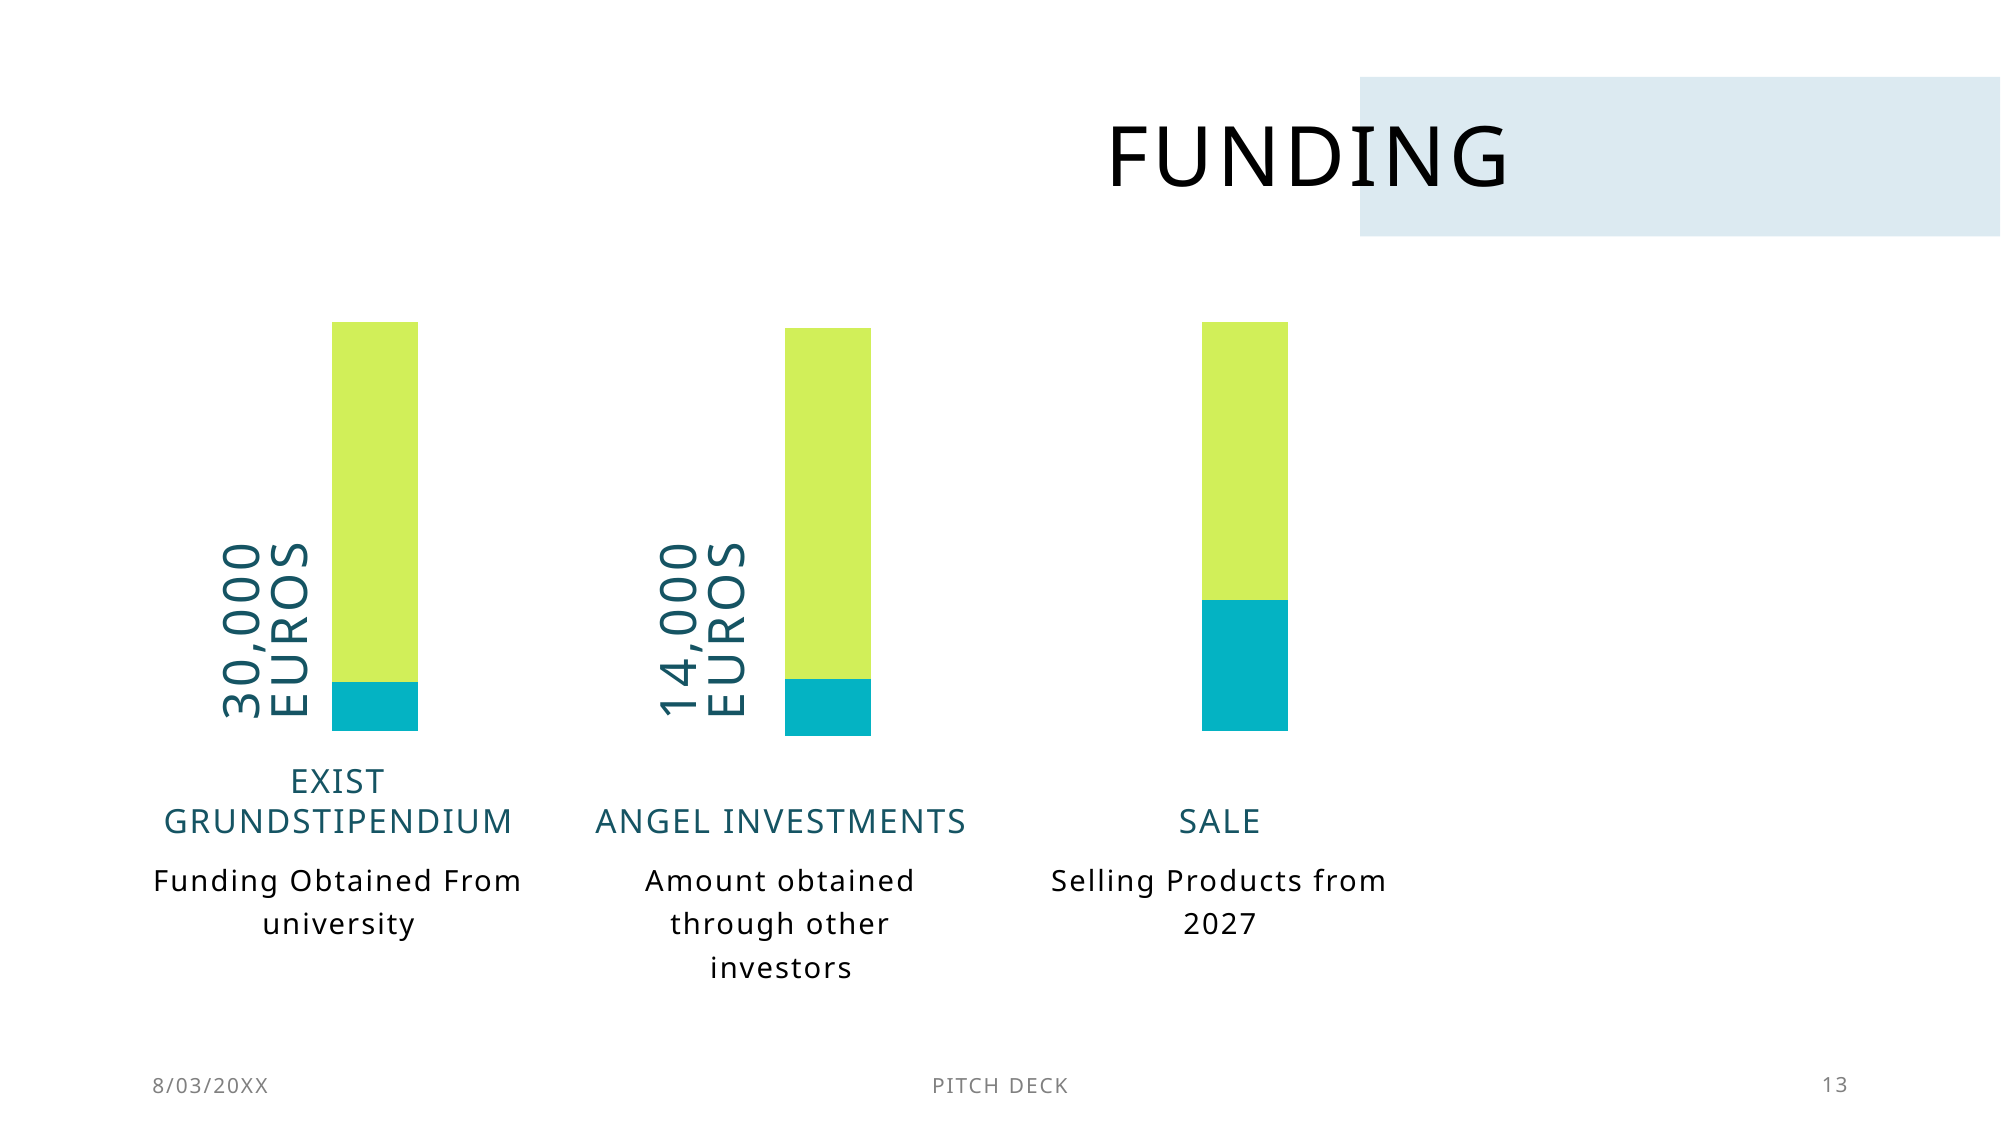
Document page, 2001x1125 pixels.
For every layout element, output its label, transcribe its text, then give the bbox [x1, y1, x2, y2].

footer PITCH DECK [662, 1068, 1338, 1103]
list Angel investments​ [580, 742, 982, 845]
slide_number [137, 1068, 588, 1103]
list Selling Products from 2027 [1018, 845, 1421, 1011]
list 14,000 Euros [688, 343, 716, 736]
slide_number 13 [1412, 1068, 1863, 1103]
list Funding Obtained From university [137, 845, 540, 1011]
list Amount obtained through other investors​ [580, 845, 982, 1011]
chart [1133, 230, 1357, 741]
chart [716, 235, 940, 747]
chart [263, 230, 487, 741]
list Exist Grundstipendium [137, 742, 540, 845]
list Sale​ [1018, 742, 1421, 845]
title Funding [955, 108, 1526, 218]
list 30,000 Euros [251, 343, 263, 736]
